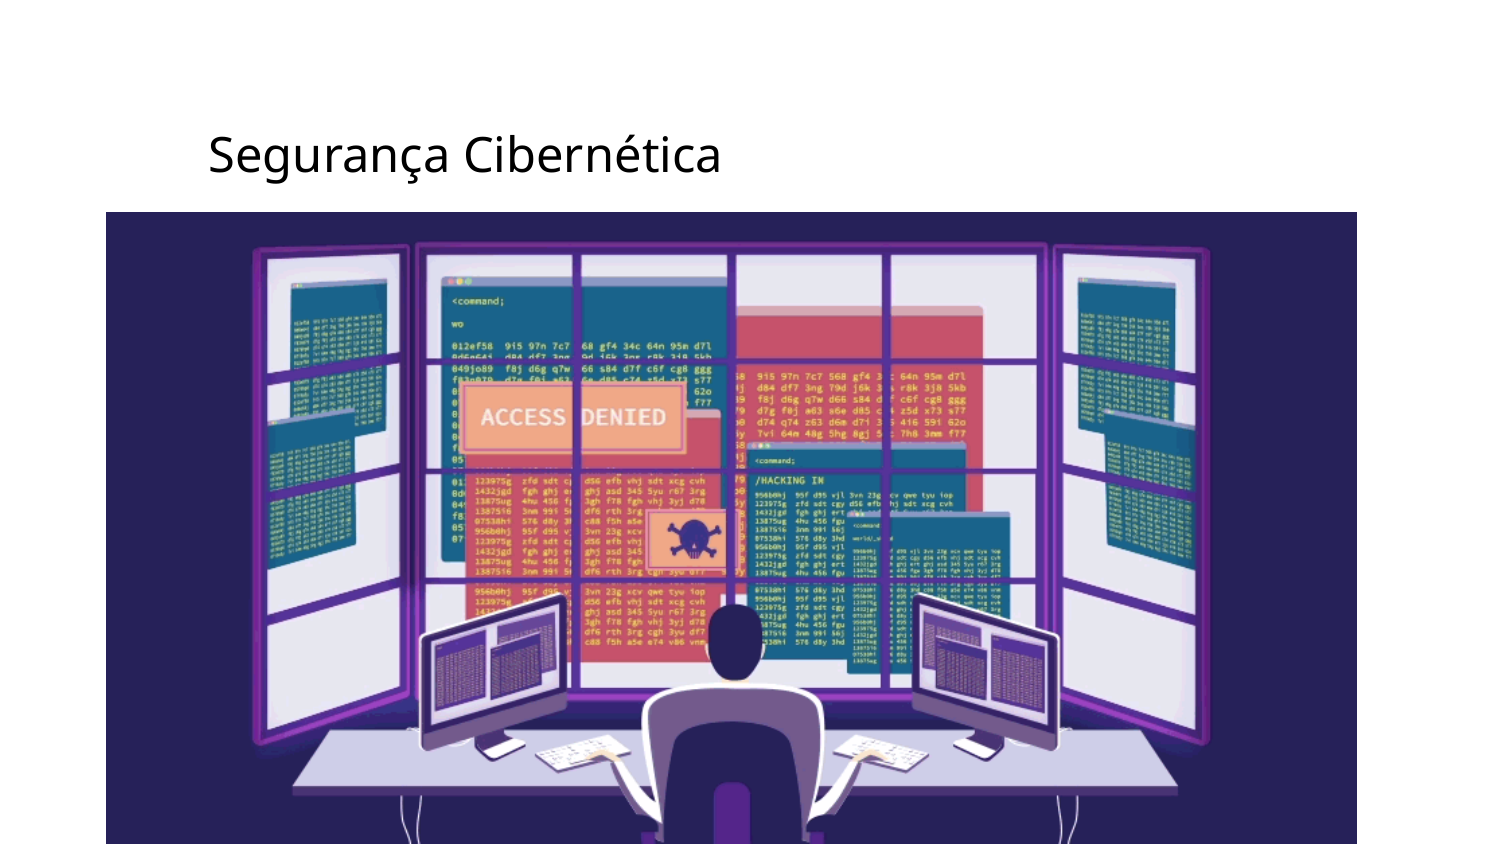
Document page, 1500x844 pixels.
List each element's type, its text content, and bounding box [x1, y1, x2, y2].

picture [106, 211, 1357, 844]
title Segurança Cibernética [51, 49, 1449, 202]
